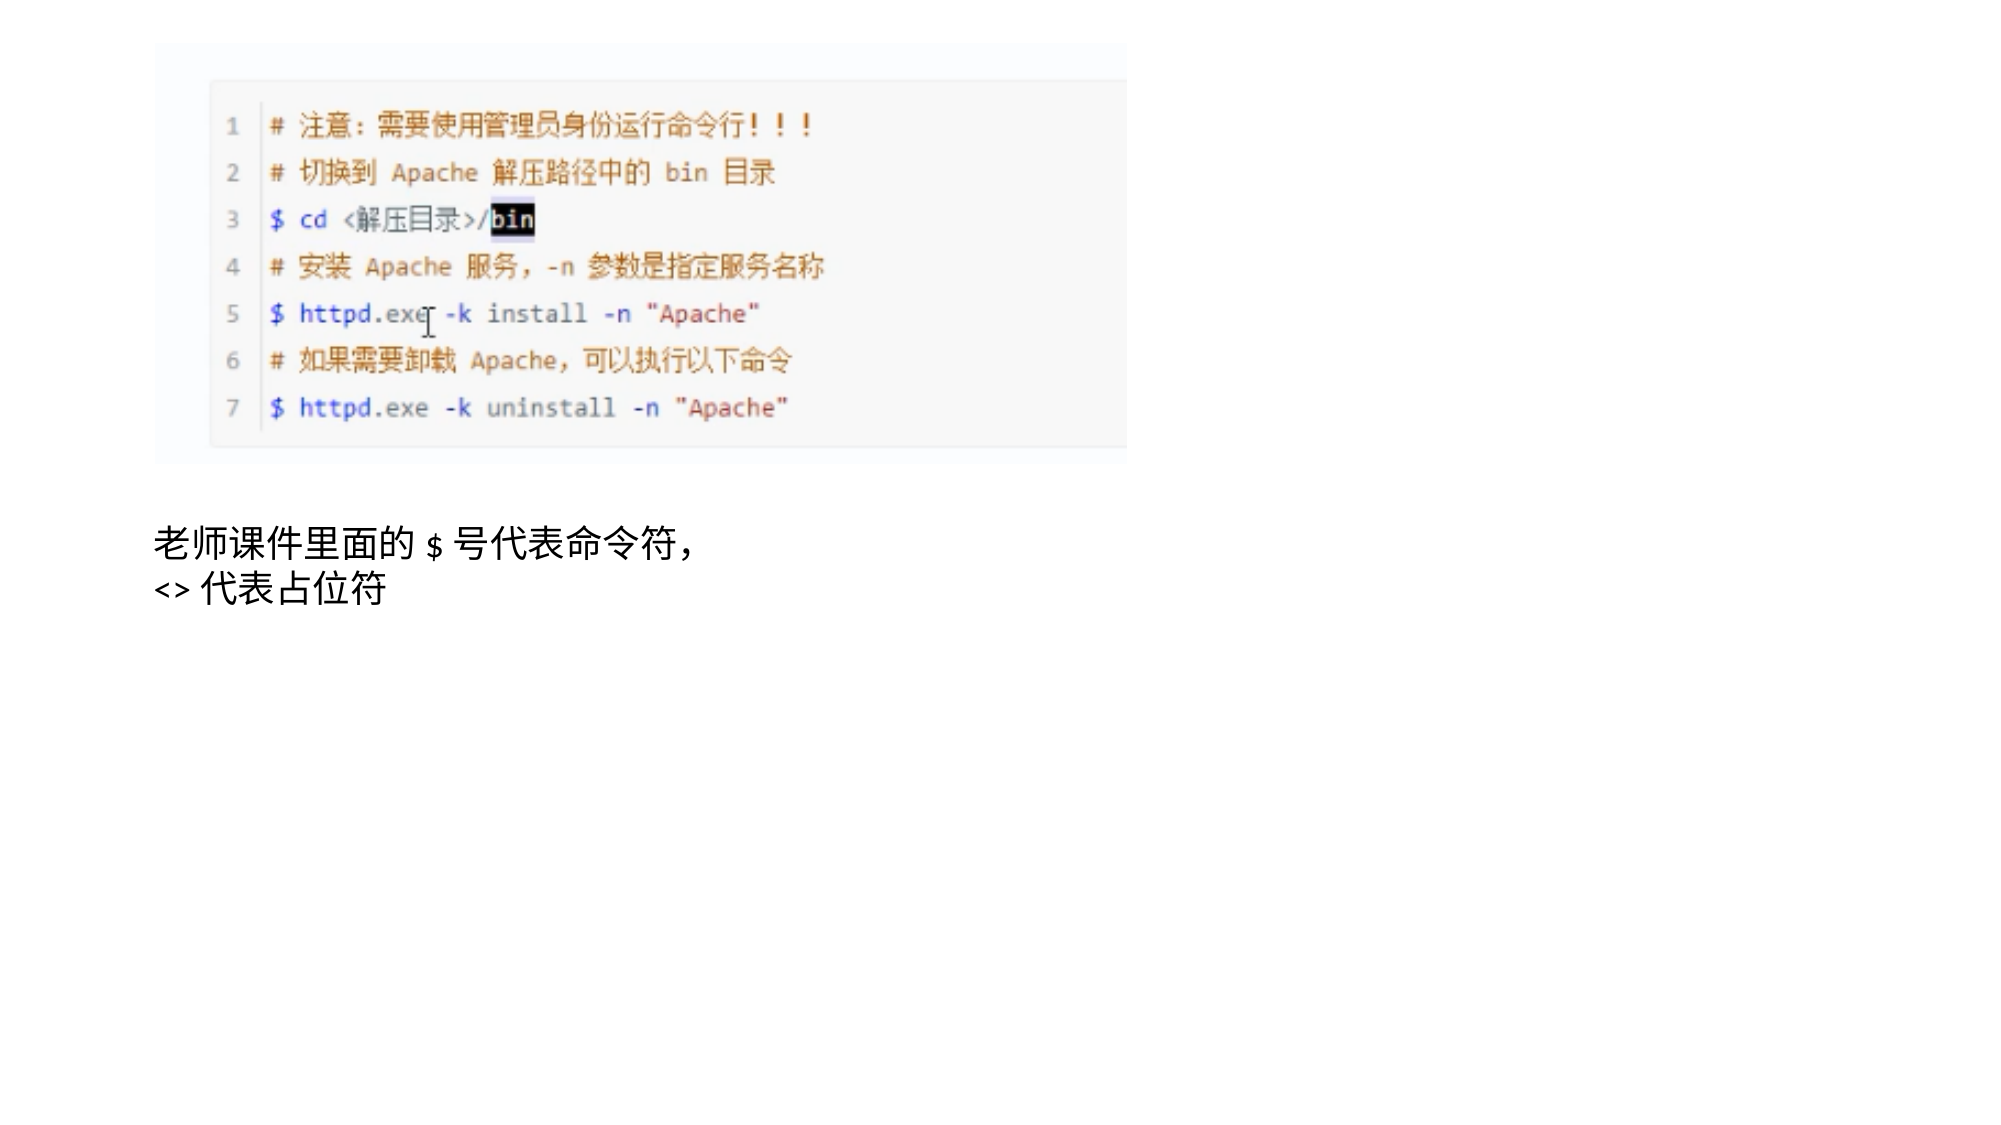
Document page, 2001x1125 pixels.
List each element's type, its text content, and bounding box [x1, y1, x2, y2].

picture [155, 43, 1127, 464]
text_box 老师课件里面的$号代表命令符，<>代表占位符 [138, 512, 735, 618]
